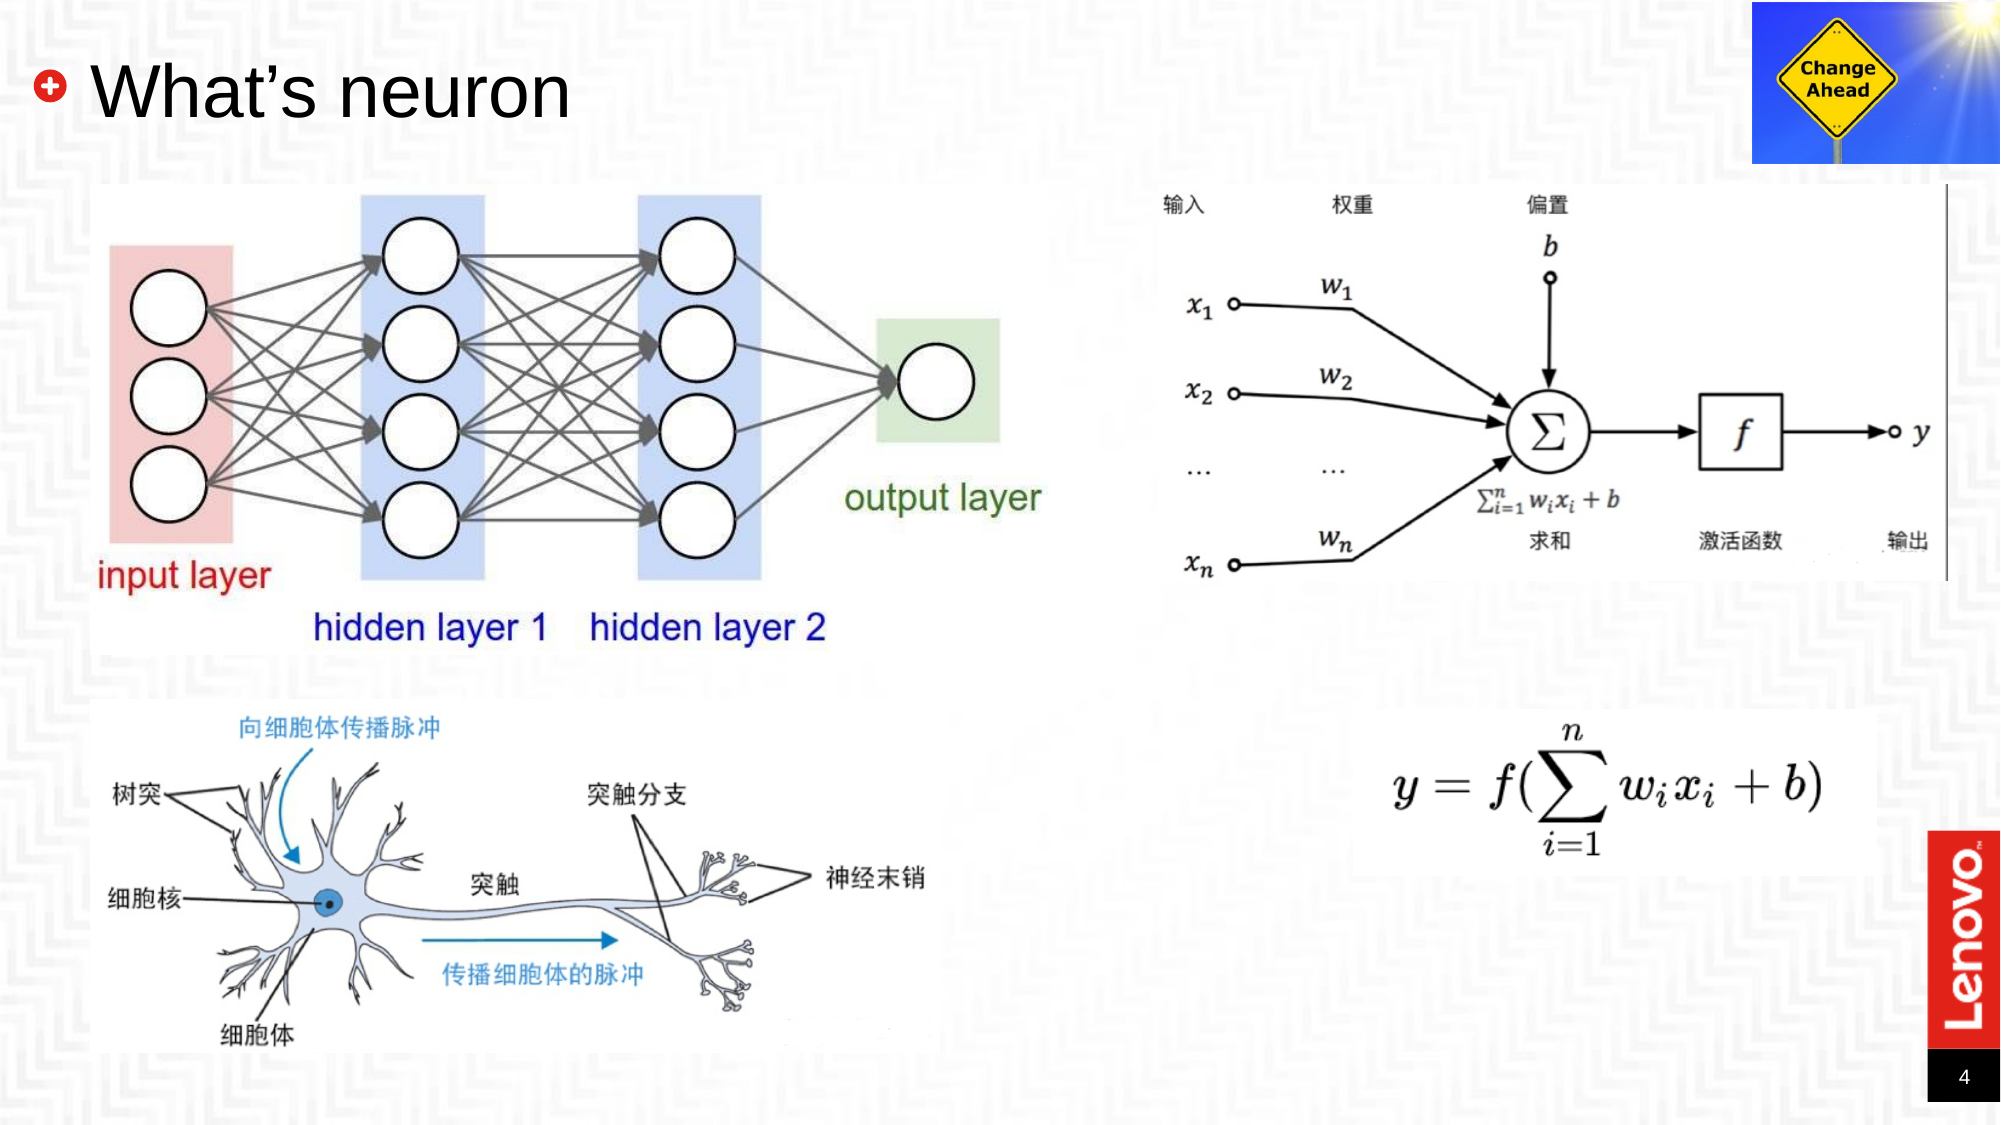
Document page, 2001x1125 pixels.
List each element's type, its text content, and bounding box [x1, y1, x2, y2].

title What’s neuron [90, 45, 1746, 131]
picture [1928, 831, 2000, 1048]
picture [0, 0, 2001, 1125]
